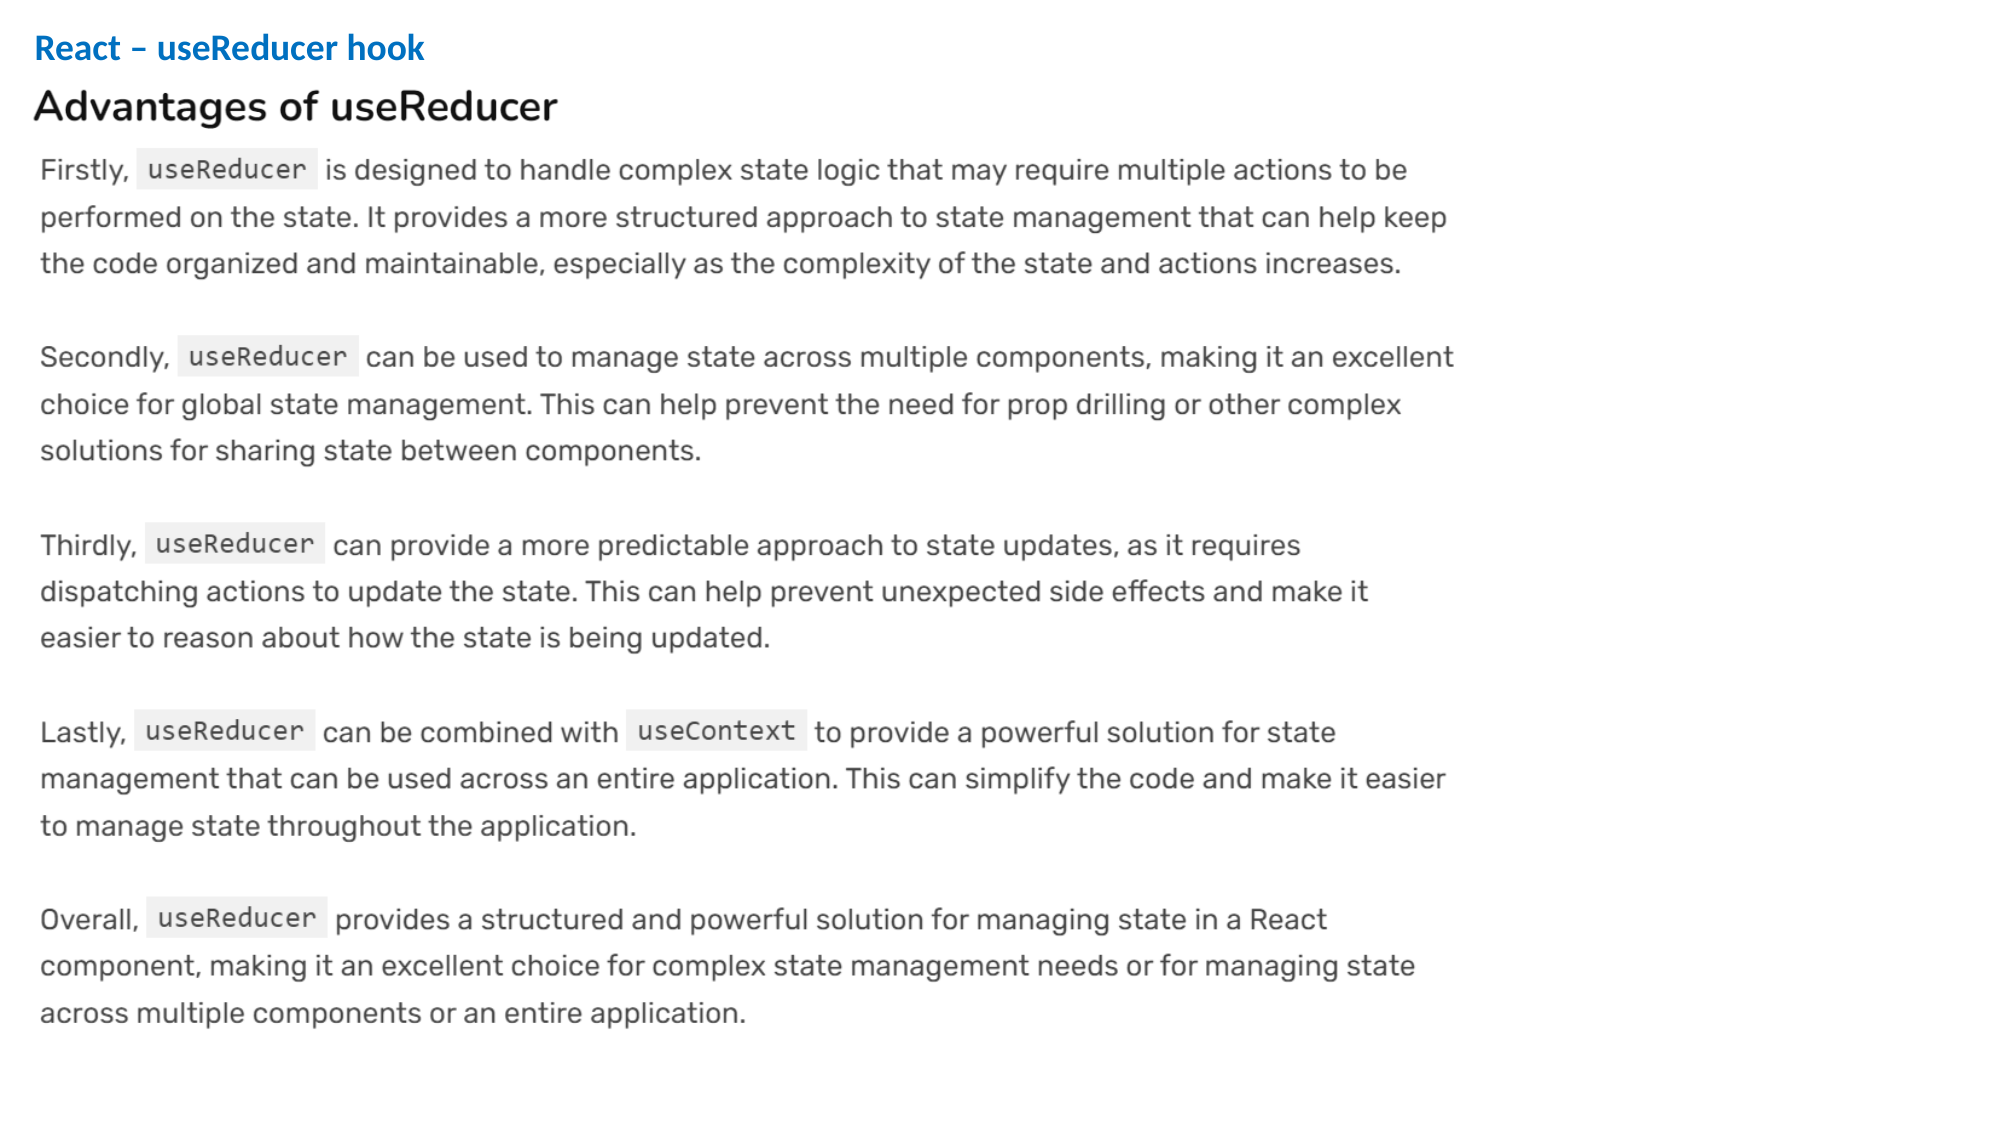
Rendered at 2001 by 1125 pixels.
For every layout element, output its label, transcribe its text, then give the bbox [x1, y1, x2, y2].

picture [19, 75, 568, 130]
picture [40, 136, 1483, 1040]
text_box React – useReducer hook [19, 15, 994, 75]
